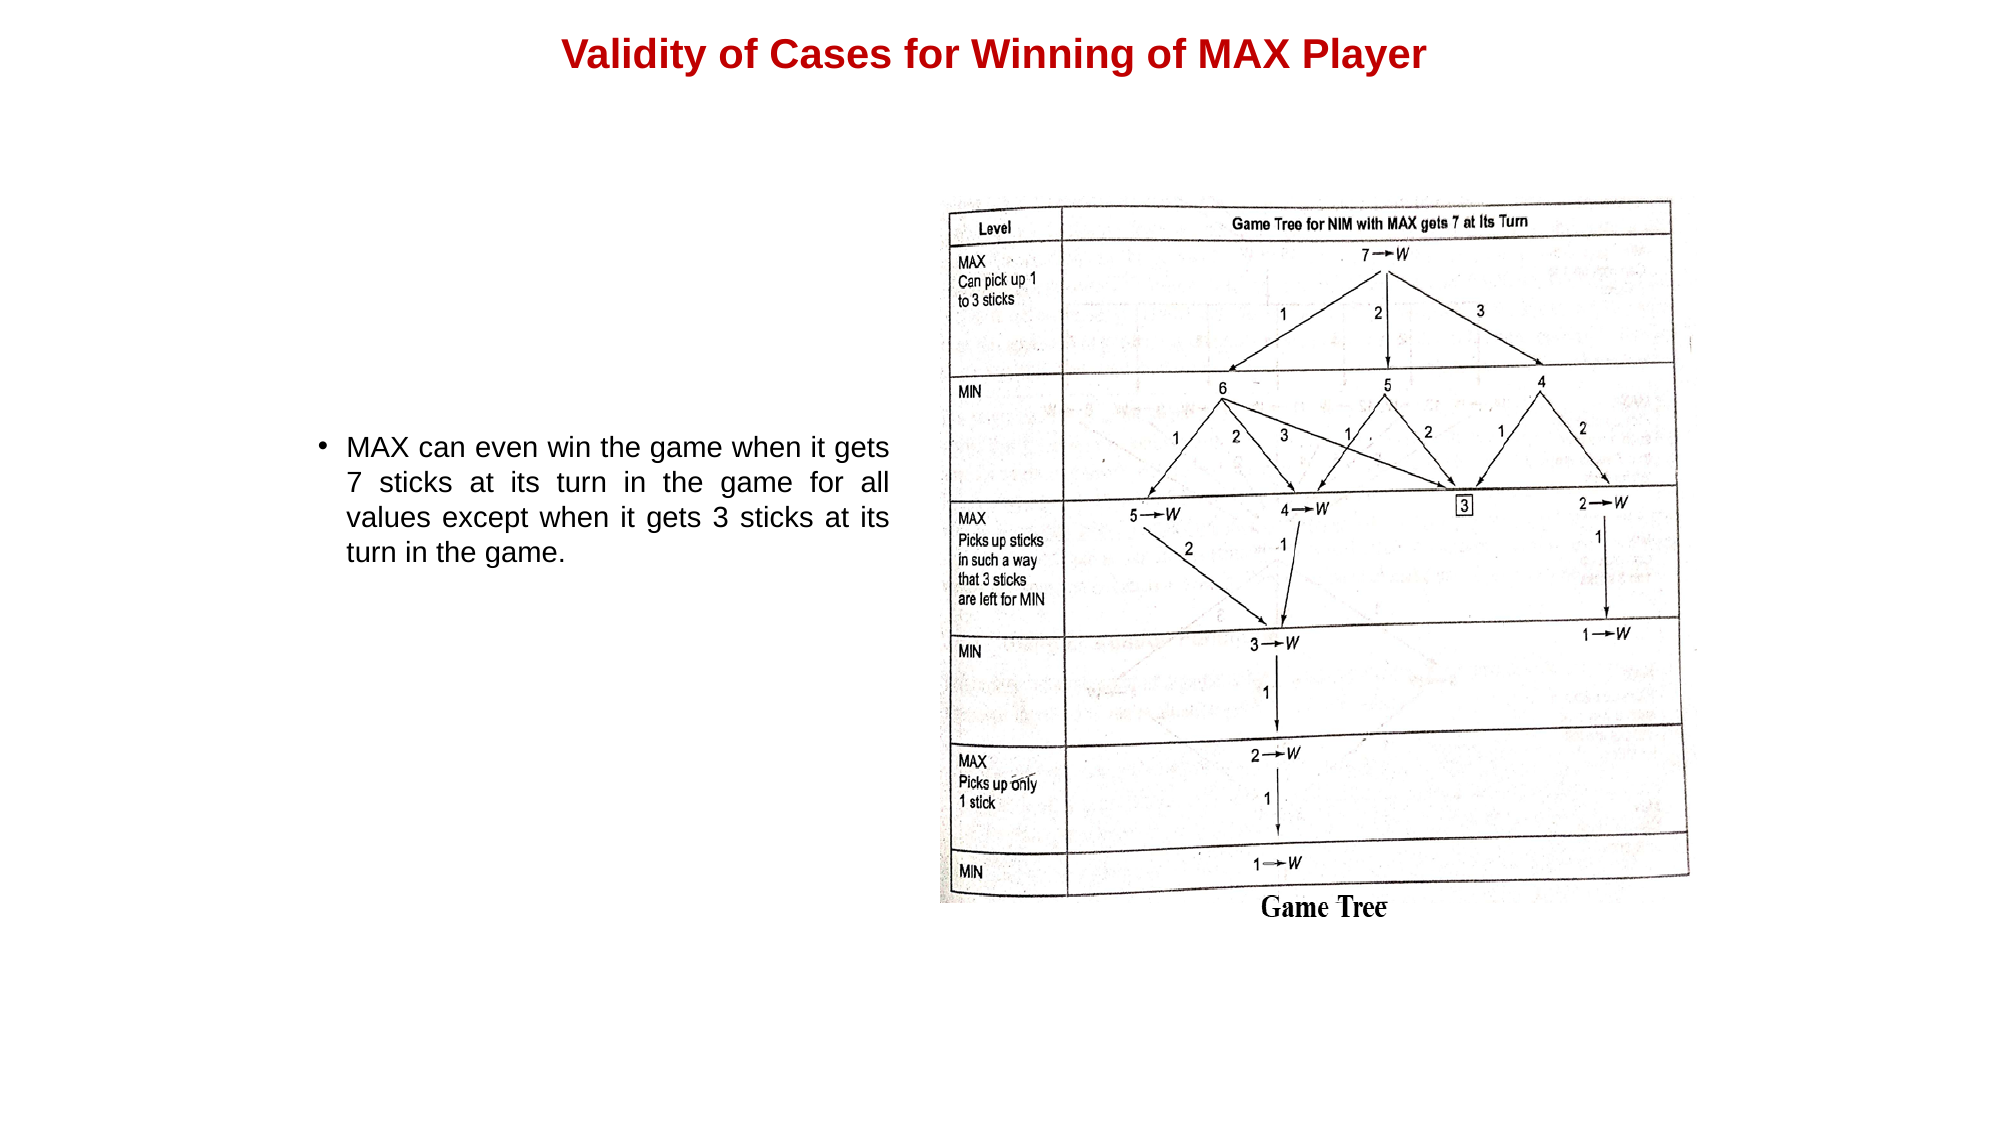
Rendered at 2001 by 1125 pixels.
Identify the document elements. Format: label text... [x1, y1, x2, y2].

text_box Validity of Cases for Winning of MAX Player [478, 19, 1522, 125]
text_box MAX can even win the game when it gets 7 sticks at its turn in the game for all values except when it gets 3 sticks at its turn in the game. [303, 420, 906, 576]
picture [940, 195, 1698, 947]
